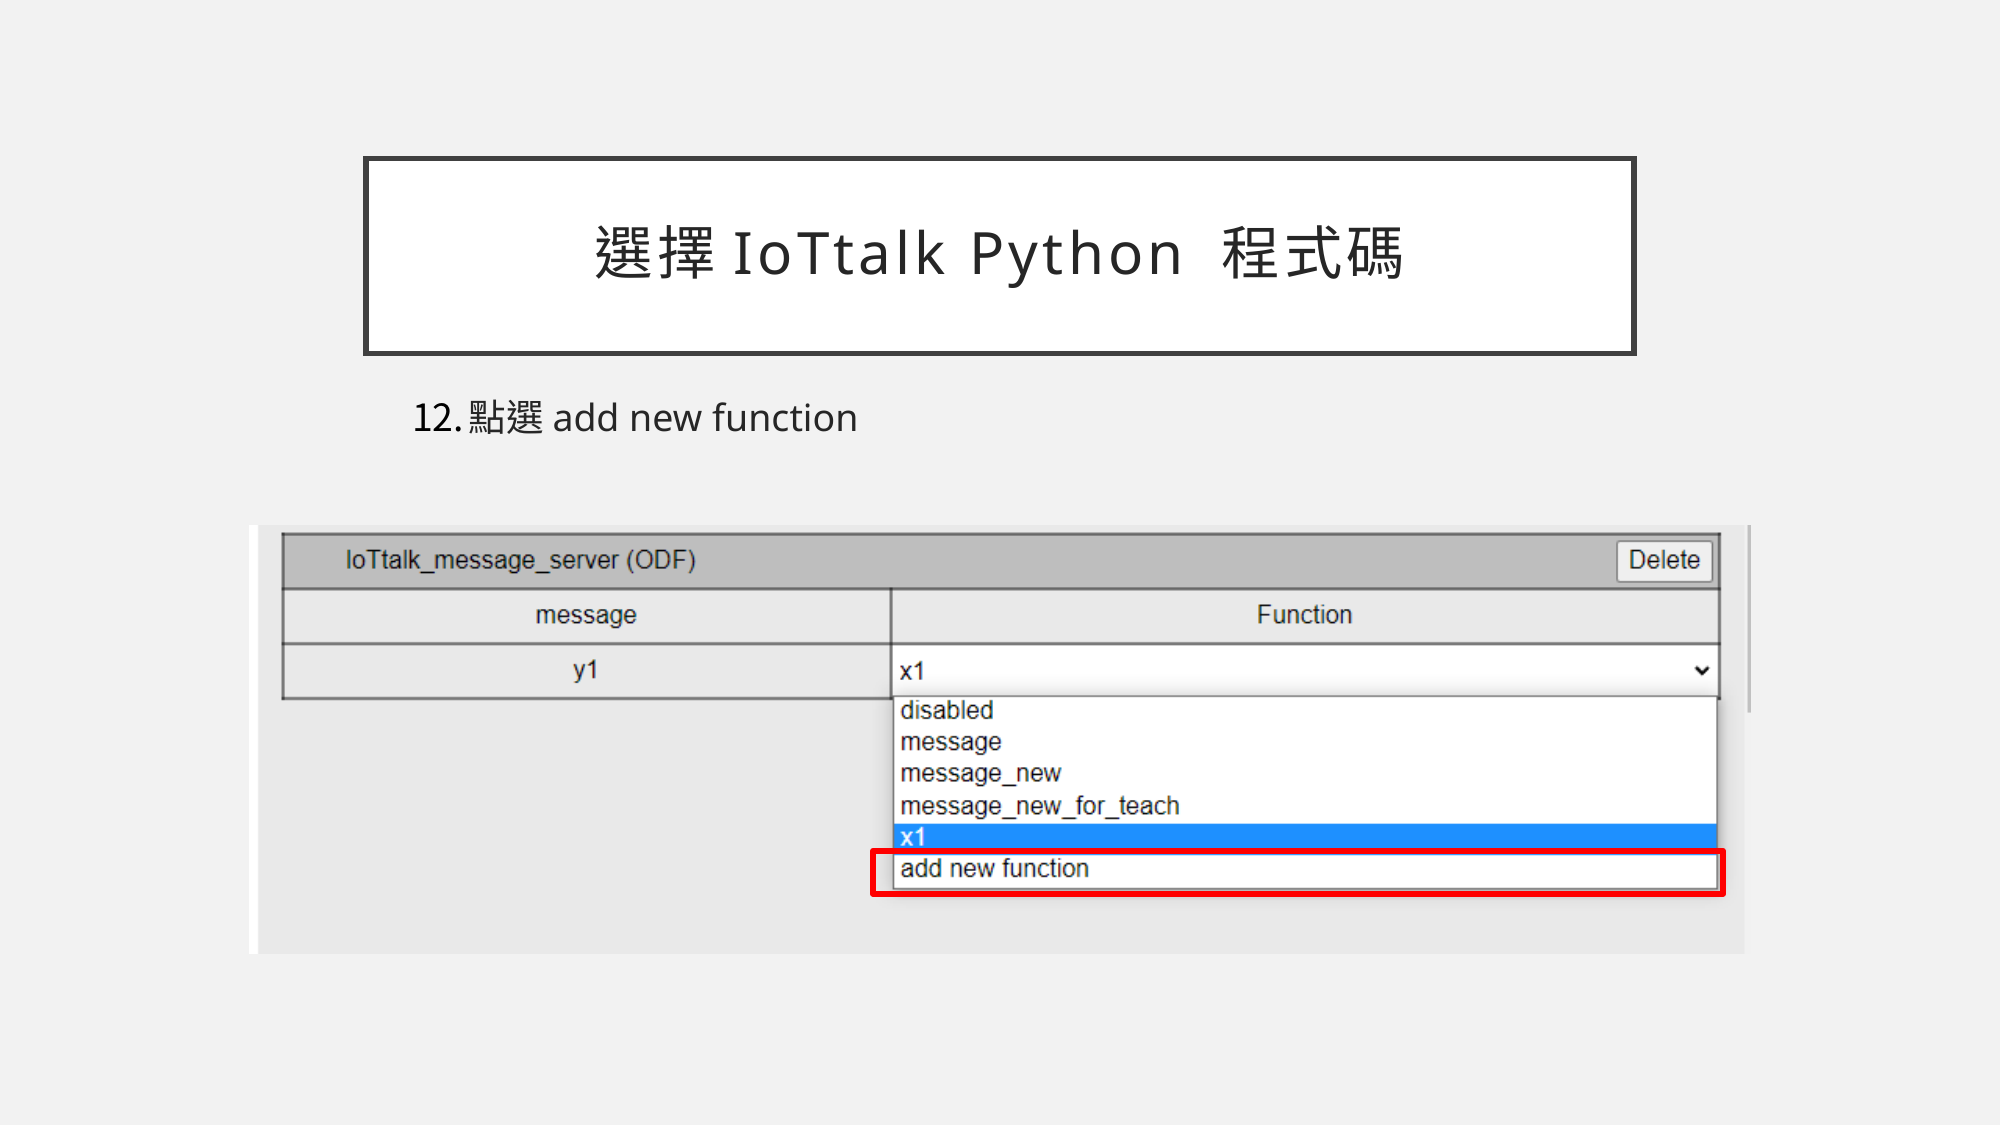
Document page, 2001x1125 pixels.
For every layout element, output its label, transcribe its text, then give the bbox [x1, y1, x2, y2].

title 選擇IoTtalk Python 程式碼 [363, 156, 1637, 356]
picture [249, 525, 1751, 954]
text_box 點選add new function [397, 386, 1723, 525]
